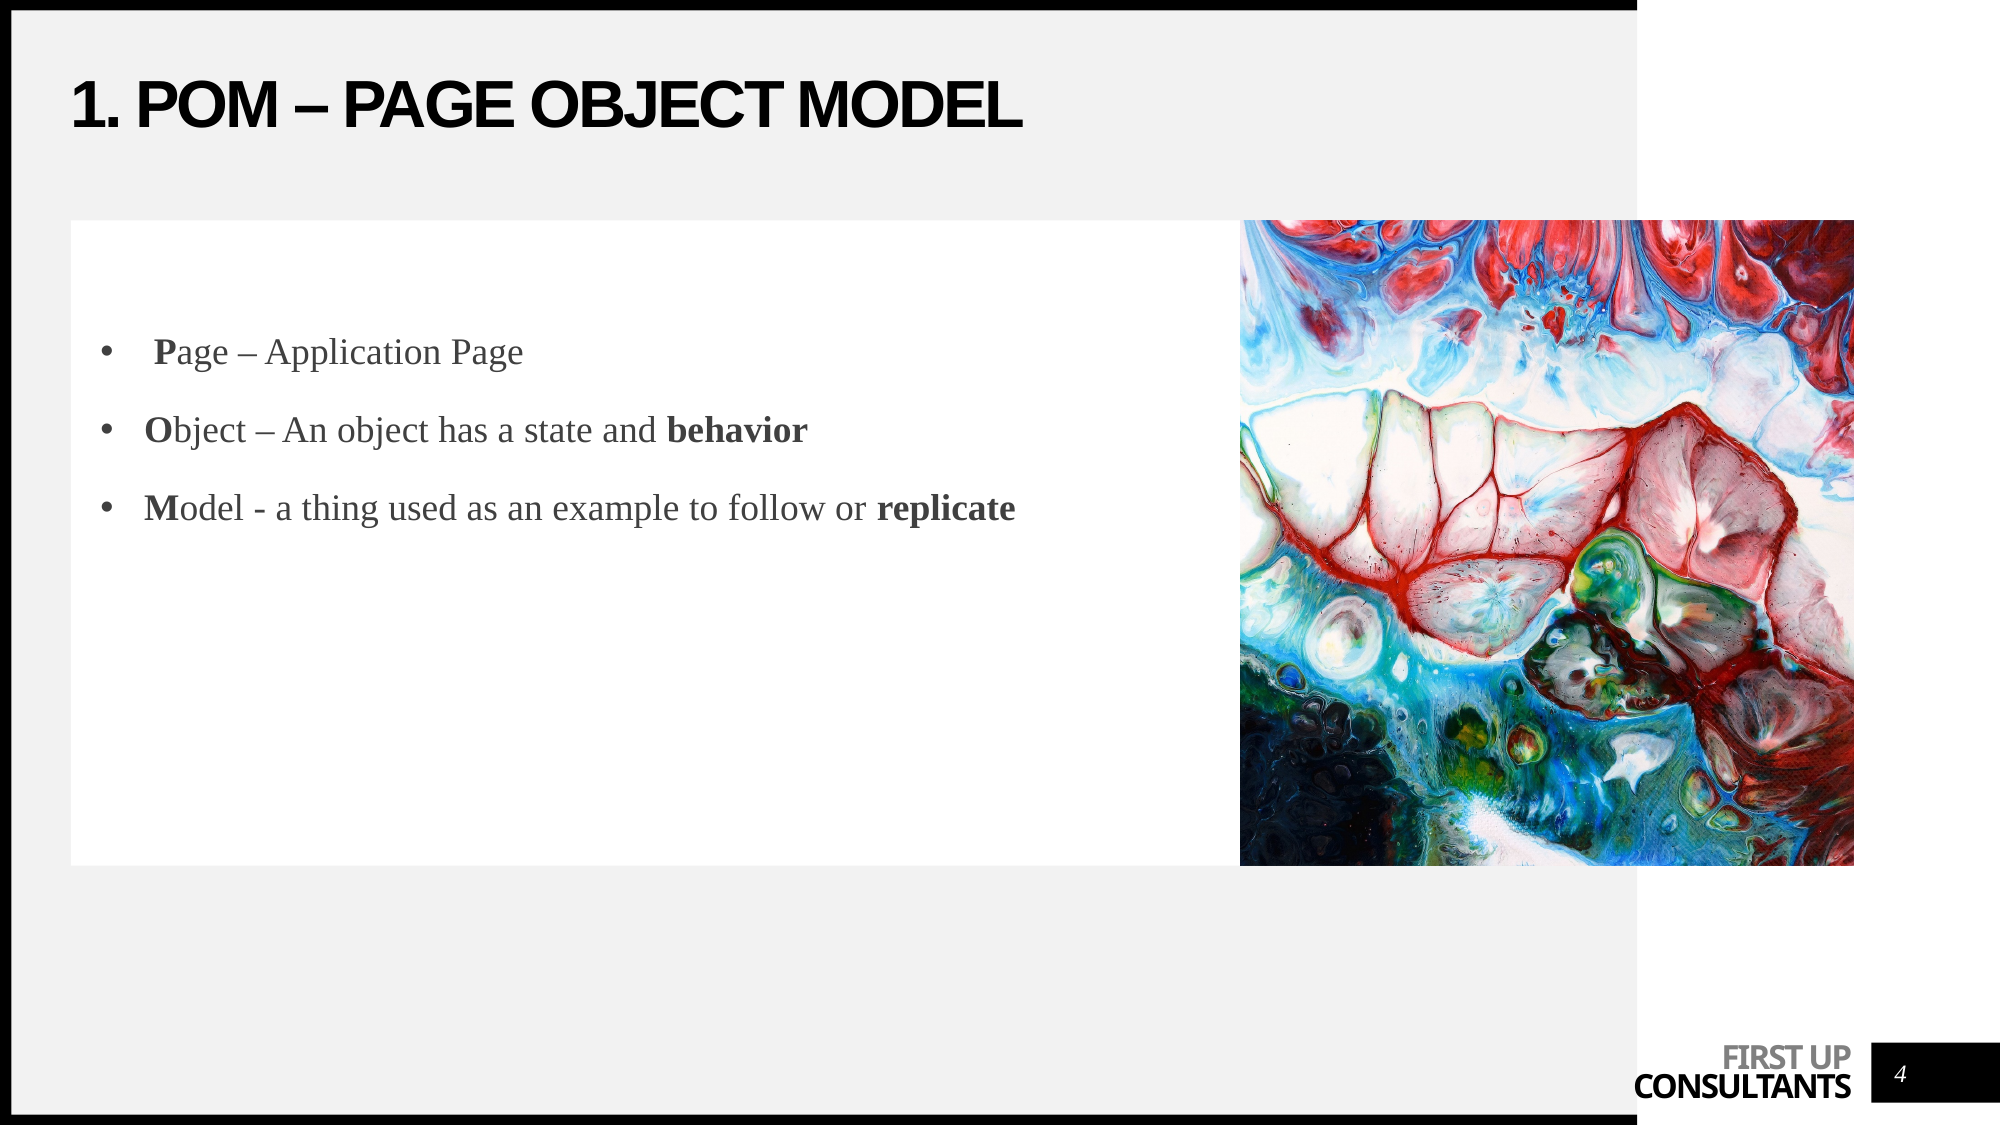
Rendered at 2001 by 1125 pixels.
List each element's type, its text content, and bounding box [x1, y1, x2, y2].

slide_number 4 [1877, 1050, 1924, 1096]
title 1. POM – Page Object Model [70, 70, 1569, 142]
list Page – Application Page Object – An object has a state and behavior Model - a thing used as an example to follow or replicate [70, 220, 1240, 866]
picture [1240, 220, 1854, 866]
